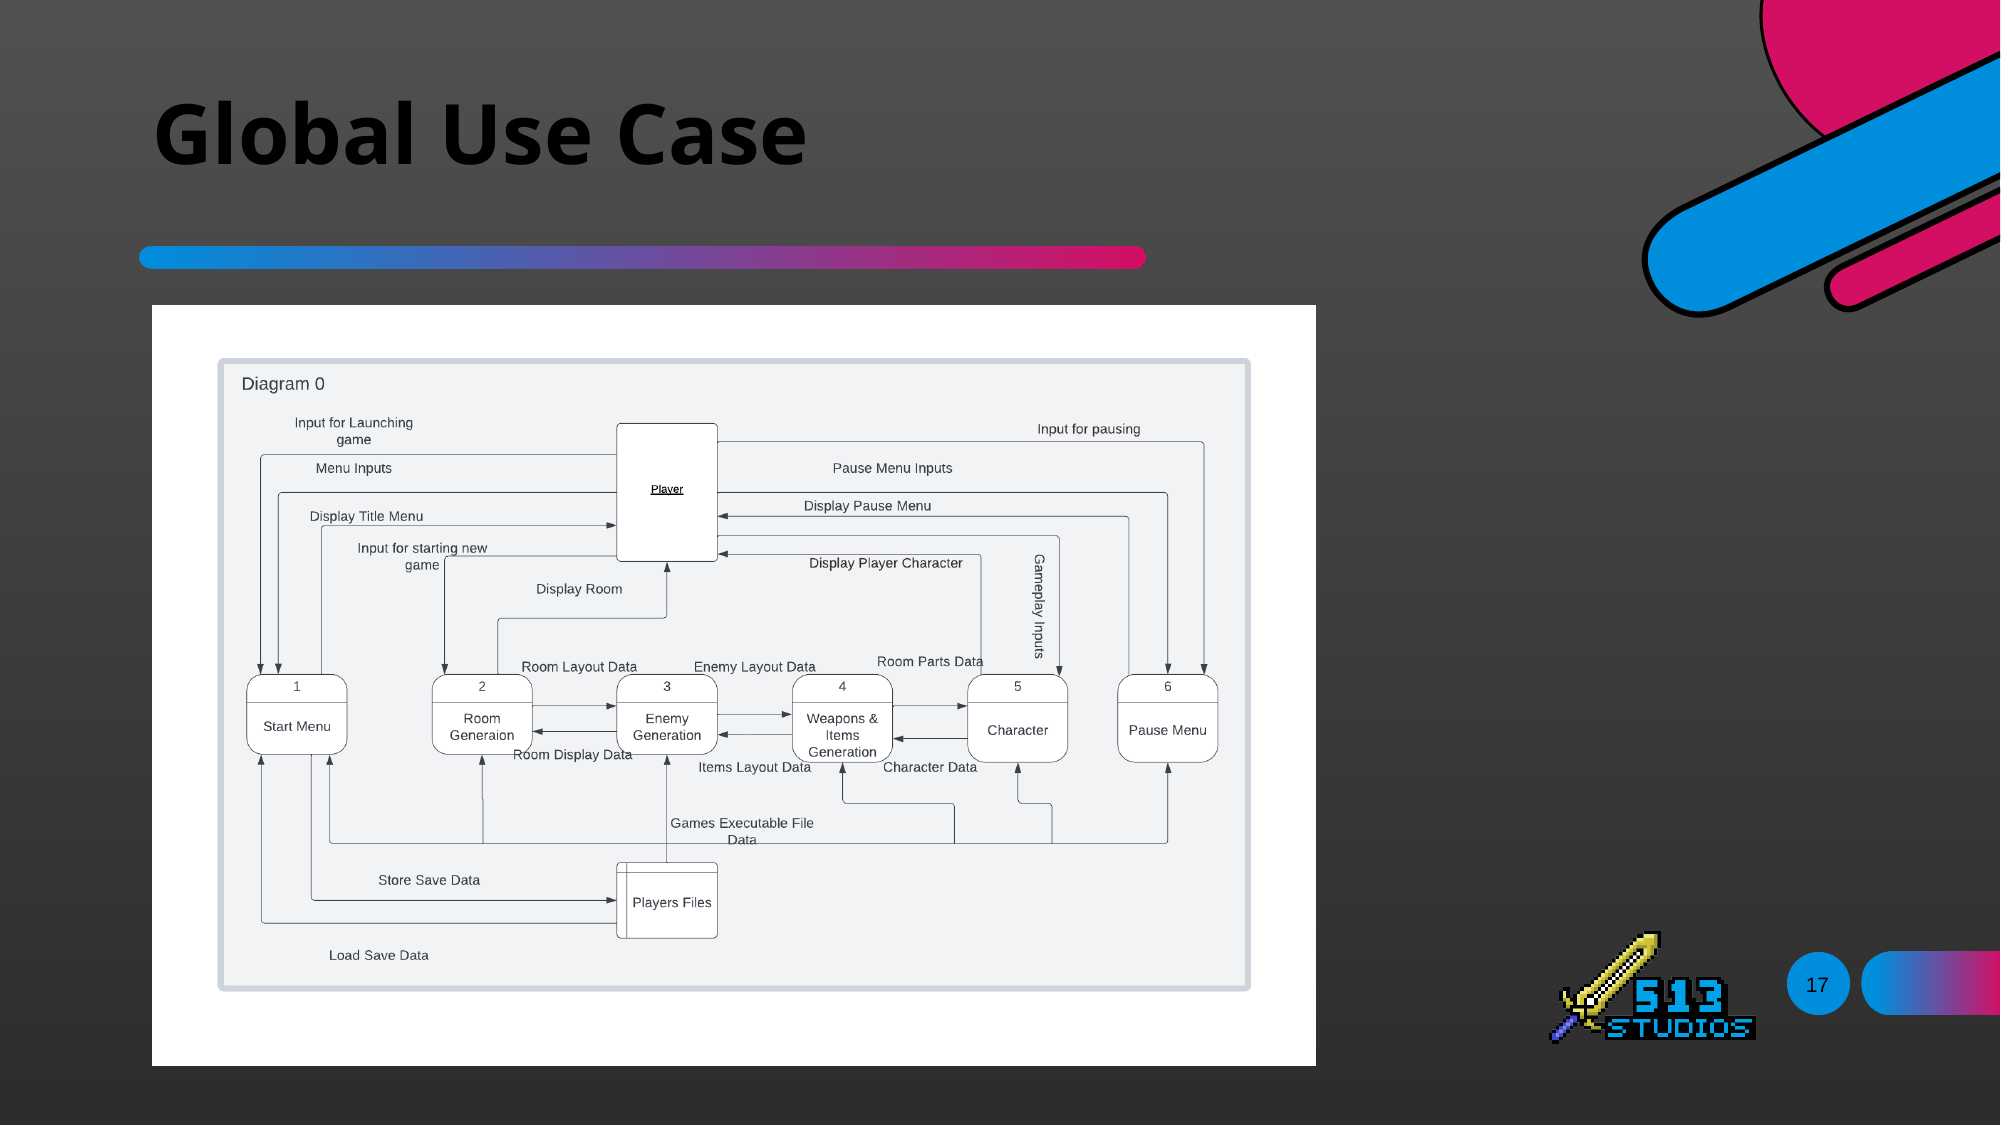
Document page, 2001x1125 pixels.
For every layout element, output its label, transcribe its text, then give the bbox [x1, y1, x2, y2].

picture [152, 305, 1316, 1066]
picture [1542, 922, 1773, 1049]
title Global Use Case [137, 59, 1623, 215]
slide_number 17 [1773, 954, 1863, 1015]
